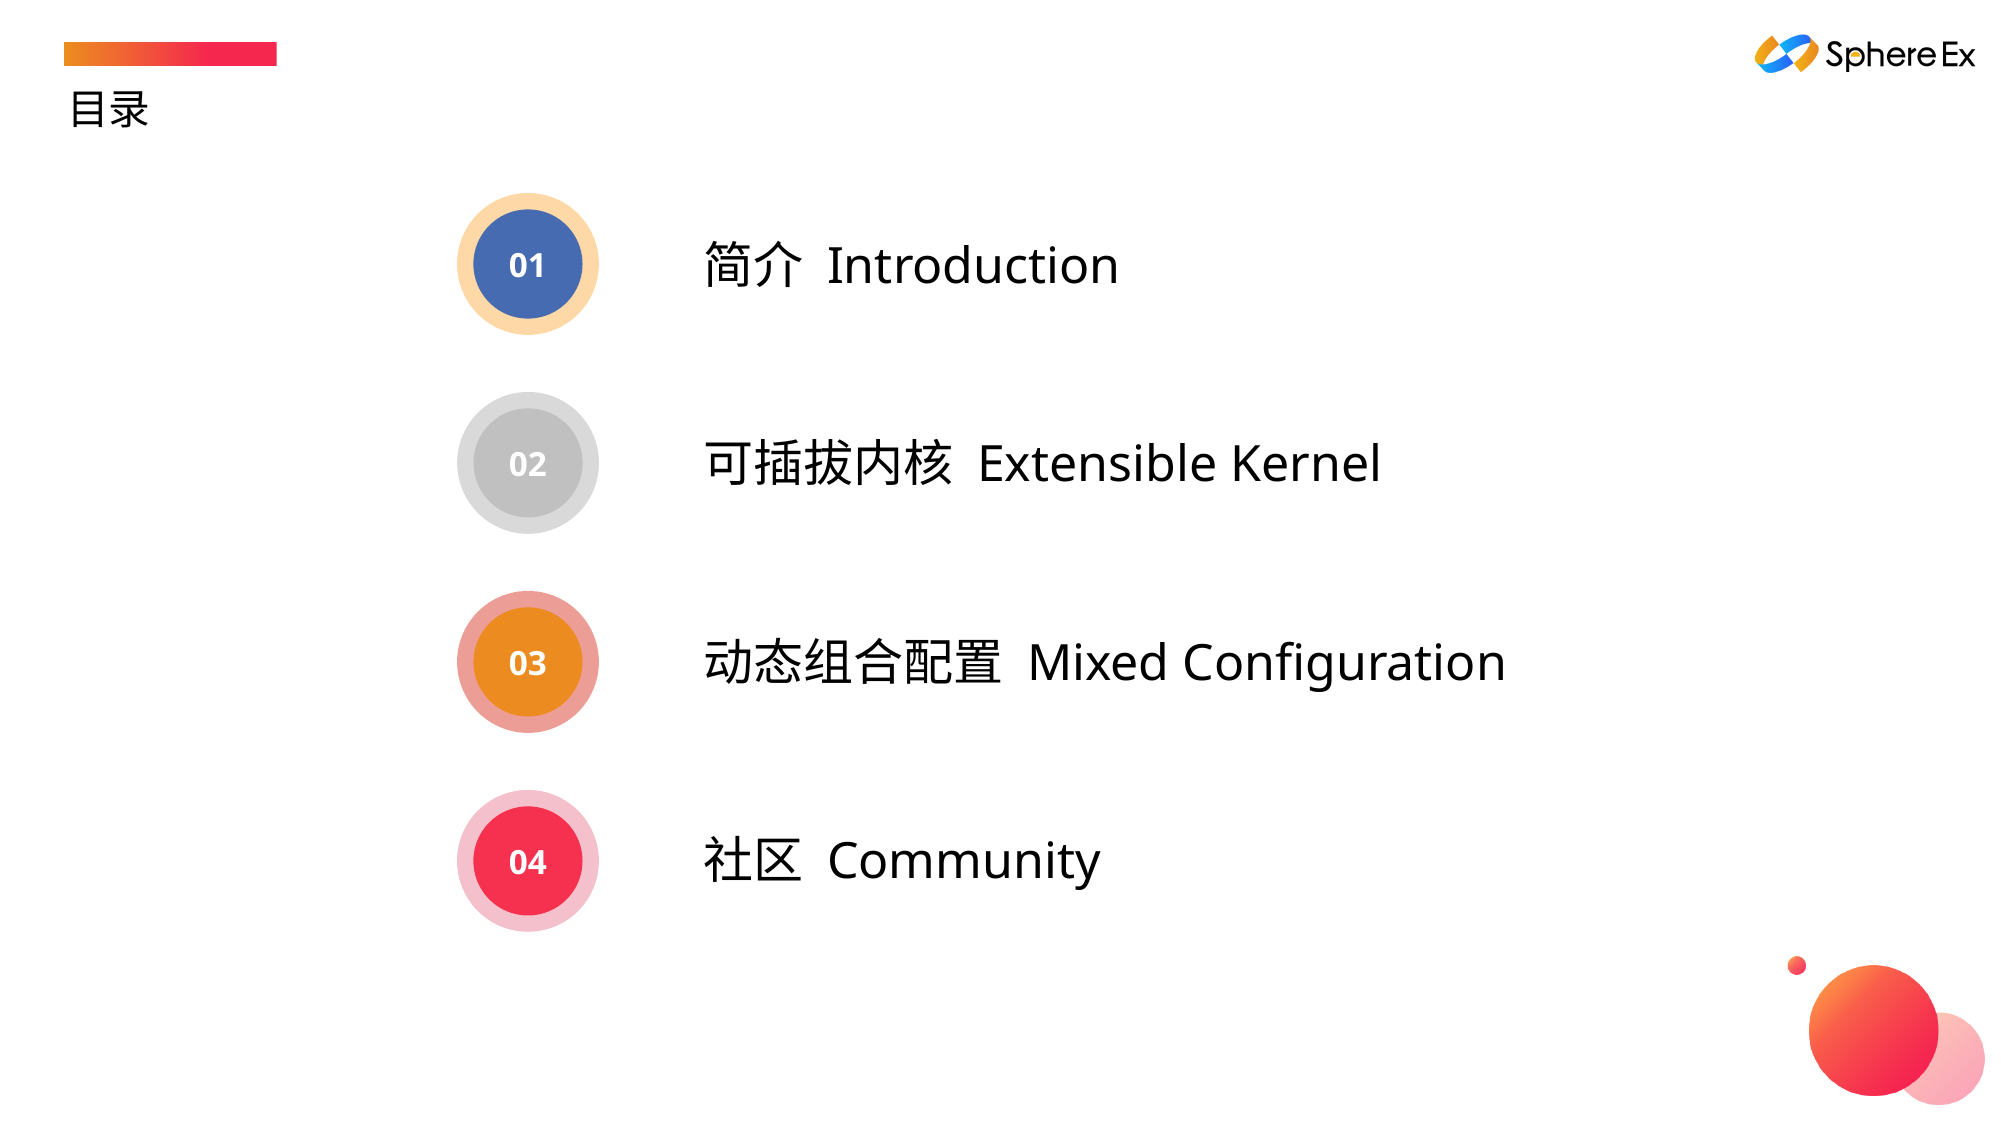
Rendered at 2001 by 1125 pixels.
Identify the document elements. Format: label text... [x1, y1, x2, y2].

picture [1751, 19, 1979, 88]
picture [1769, 941, 2000, 1125]
text_box [63, 41, 278, 67]
text_box 目录 [52, 75, 316, 141]
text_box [457, 192, 1543, 932]
